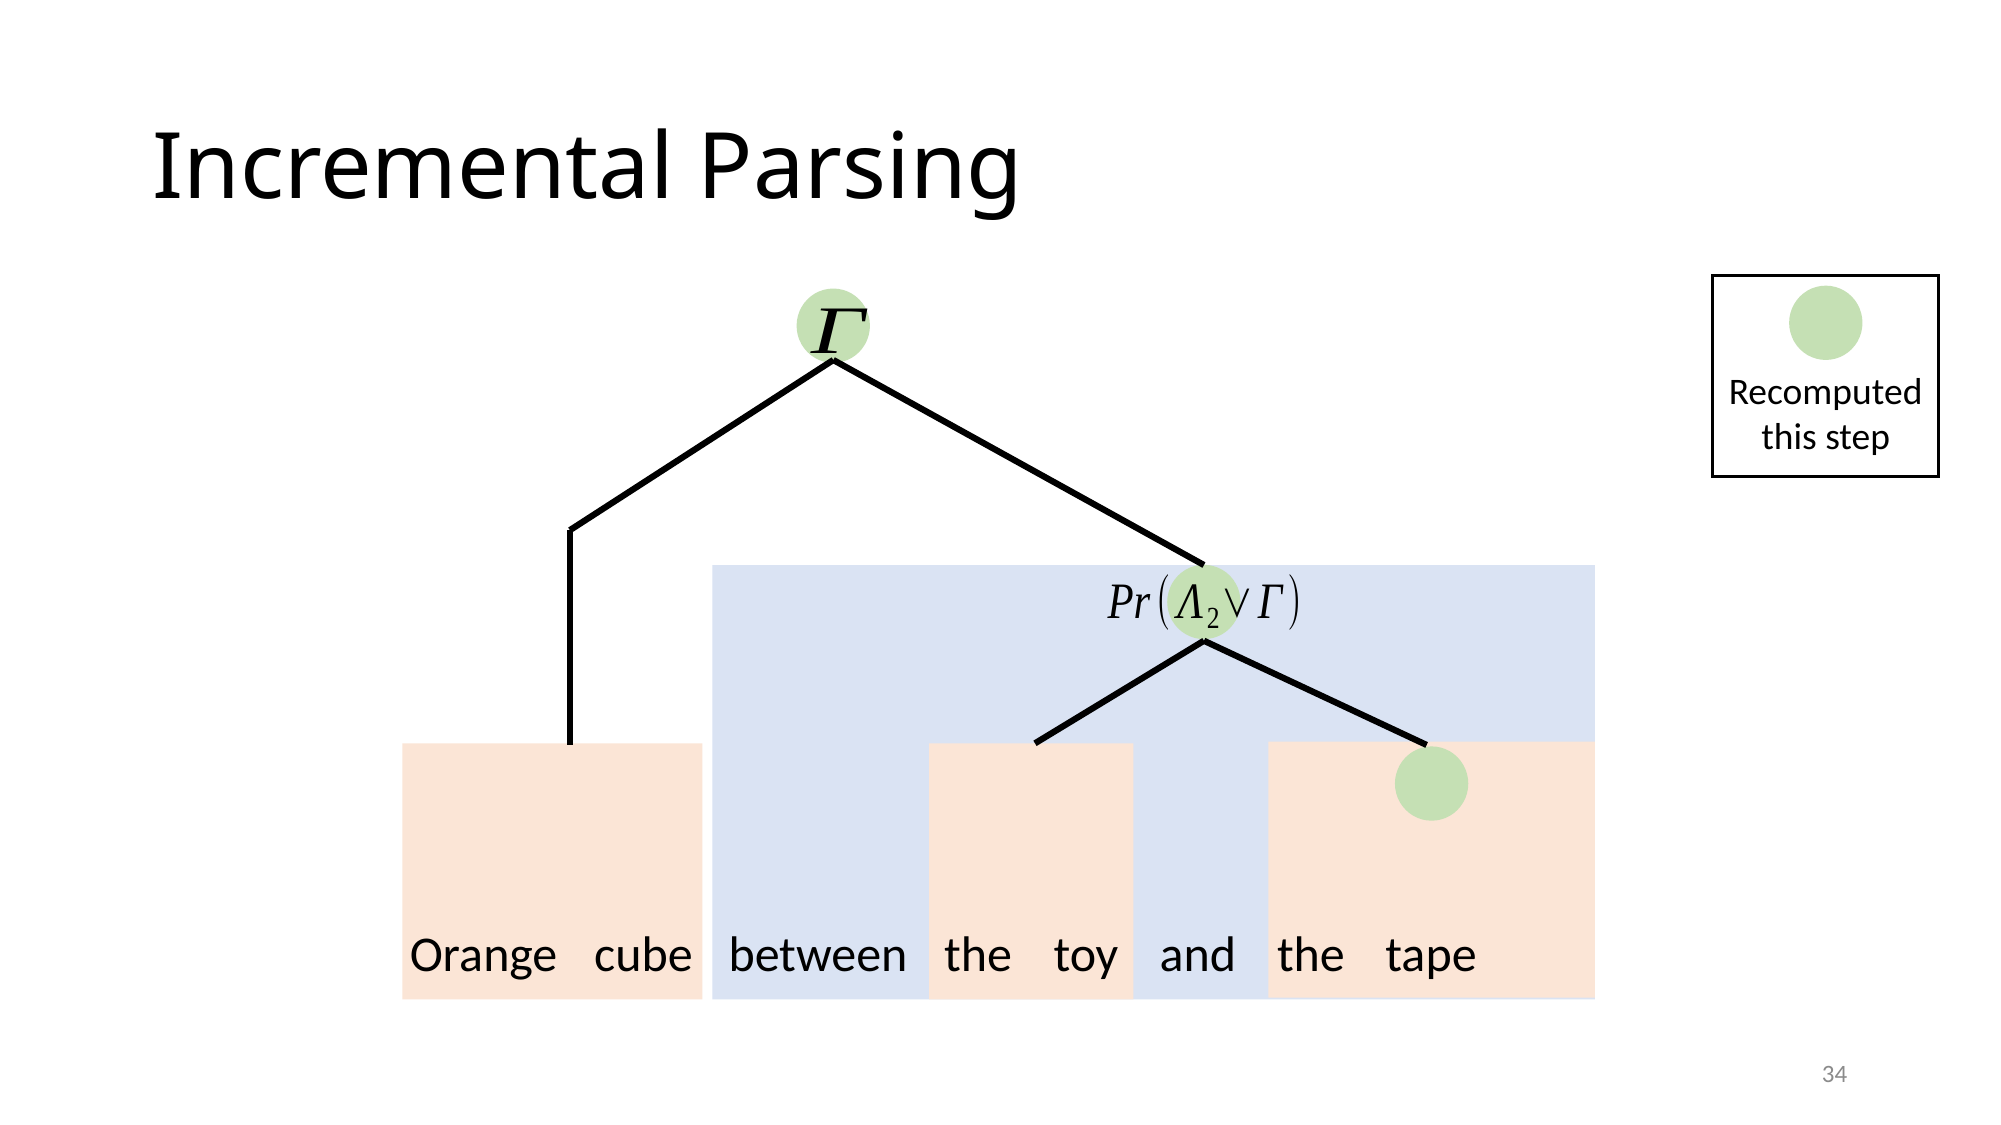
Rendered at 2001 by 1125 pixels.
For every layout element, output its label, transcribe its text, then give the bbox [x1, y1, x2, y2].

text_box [569, 359, 833, 531]
slide_number 34 [1412, 1042, 1863, 1103]
text_box [928, 742, 1134, 1000]
title Incremental Parsing [137, 59, 1863, 278]
text_box [1267, 741, 1596, 999]
text_box [401, 742, 703, 1000]
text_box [1203, 640, 1427, 745]
text_box [711, 564, 1194, 1000]
text_box [795, 287, 871, 359]
text_box [1393, 745, 1470, 822]
text_box [1213, 564, 1596, 741]
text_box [1034, 640, 1203, 744]
text_box [1134, 744, 1596, 1000]
text_box [1166, 563, 1242, 640]
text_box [1712, 275, 1939, 477]
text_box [833, 359, 1204, 566]
